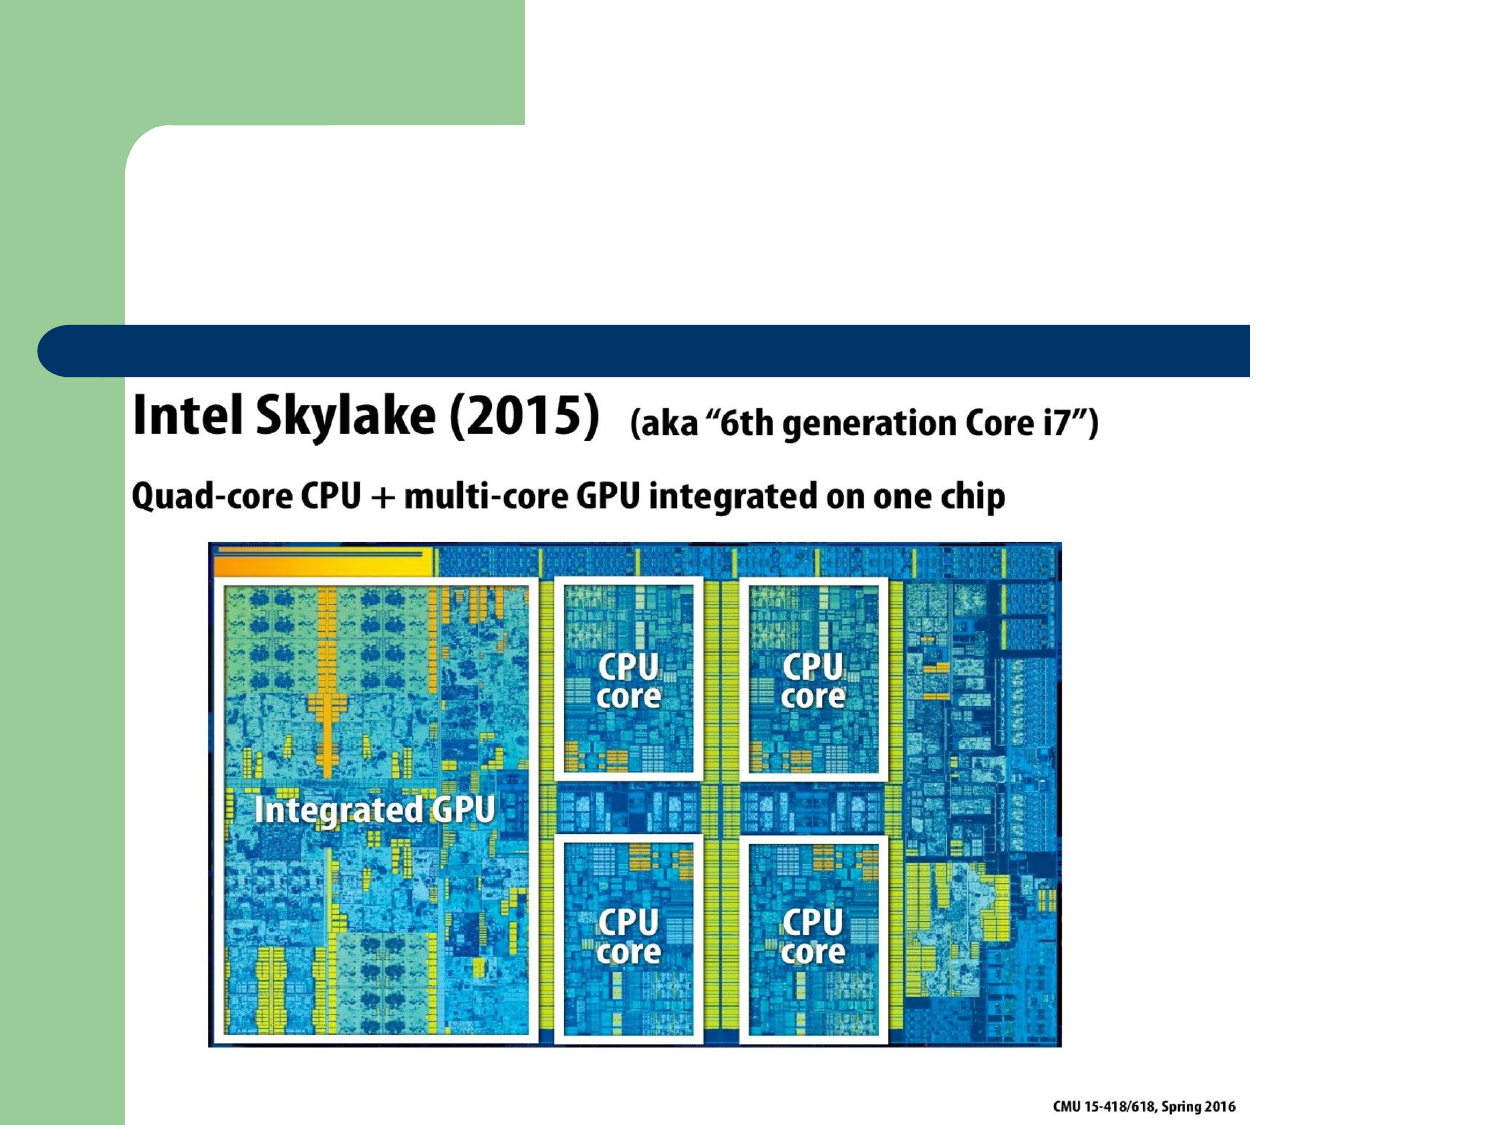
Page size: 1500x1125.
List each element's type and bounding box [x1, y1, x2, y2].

text_box [127, 390, 1239, 1118]
